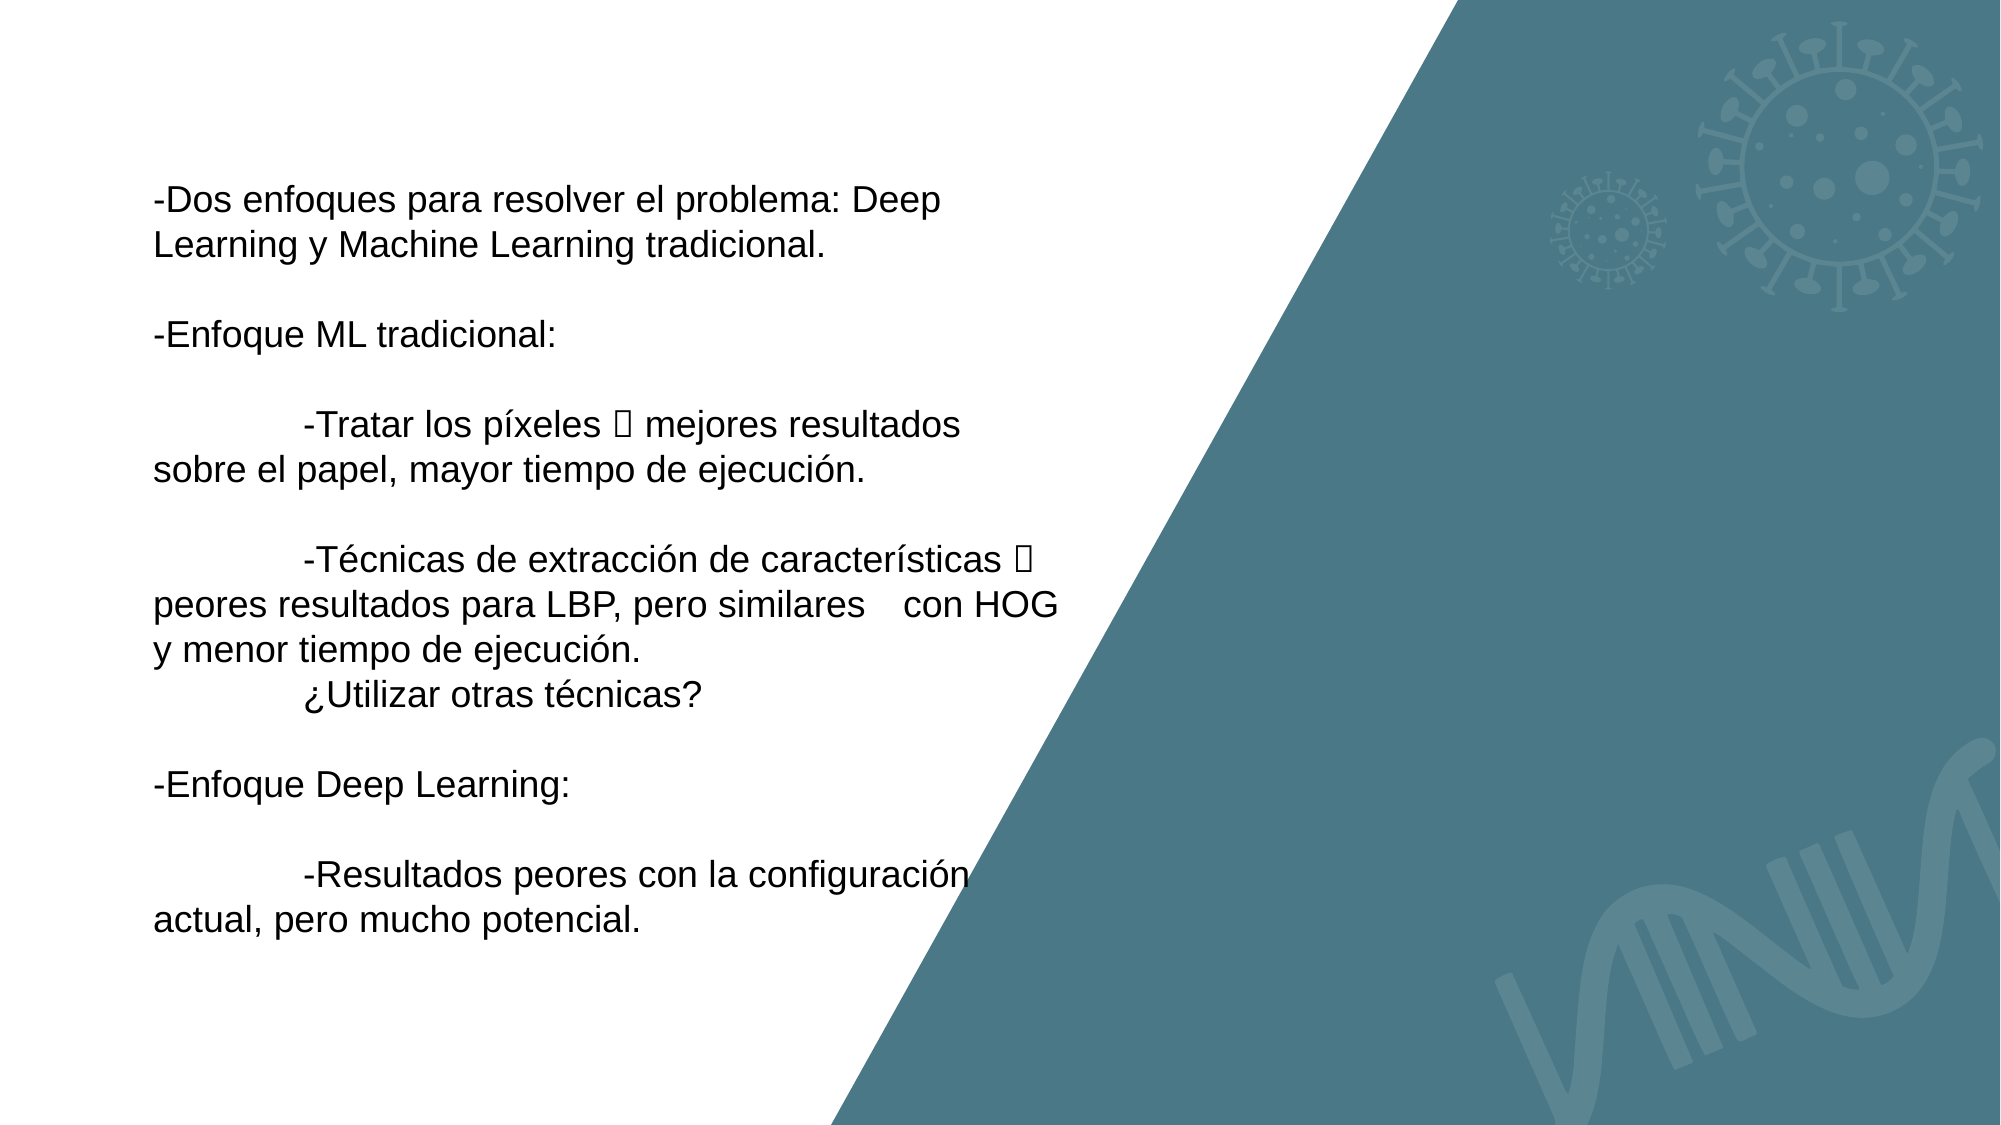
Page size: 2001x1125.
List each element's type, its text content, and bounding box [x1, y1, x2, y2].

text_box -Dos enfoques para resolver el problema: Deep Learning y Machine Learning tradicional. -Enfoque ML tradicional: -Tratar los píxeles  mejores resultados sobre el papel, mayor tiempo de ejecución. -Técnicas de extracción de características  peores resultados para LBP, pero similares con HOG y menor tiempo de ejecución. ¿Utilizar otras técnicas? -Enfoque Deep Learning: -Resultados peores con la configuración actual, pero mucho potencial. [138, 167, 1084, 948]
